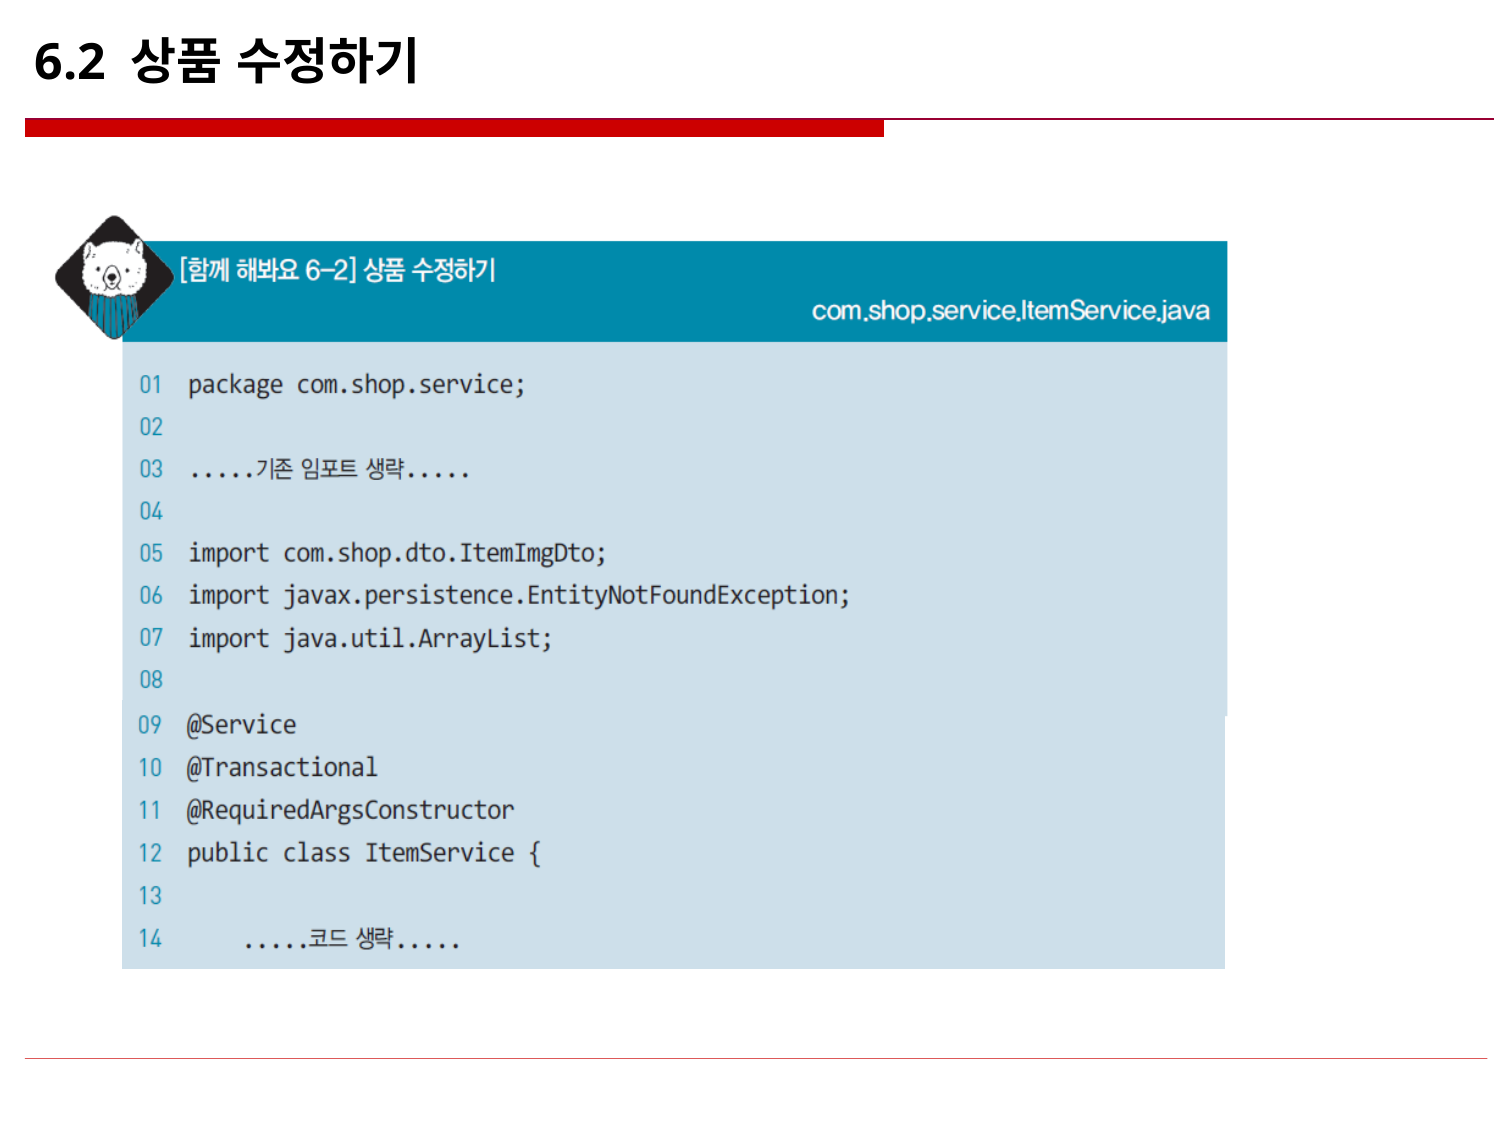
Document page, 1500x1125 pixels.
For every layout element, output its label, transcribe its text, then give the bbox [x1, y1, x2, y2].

title 6.2 상품 수정하기 [19, 23, 1370, 96]
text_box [52, 207, 1259, 969]
